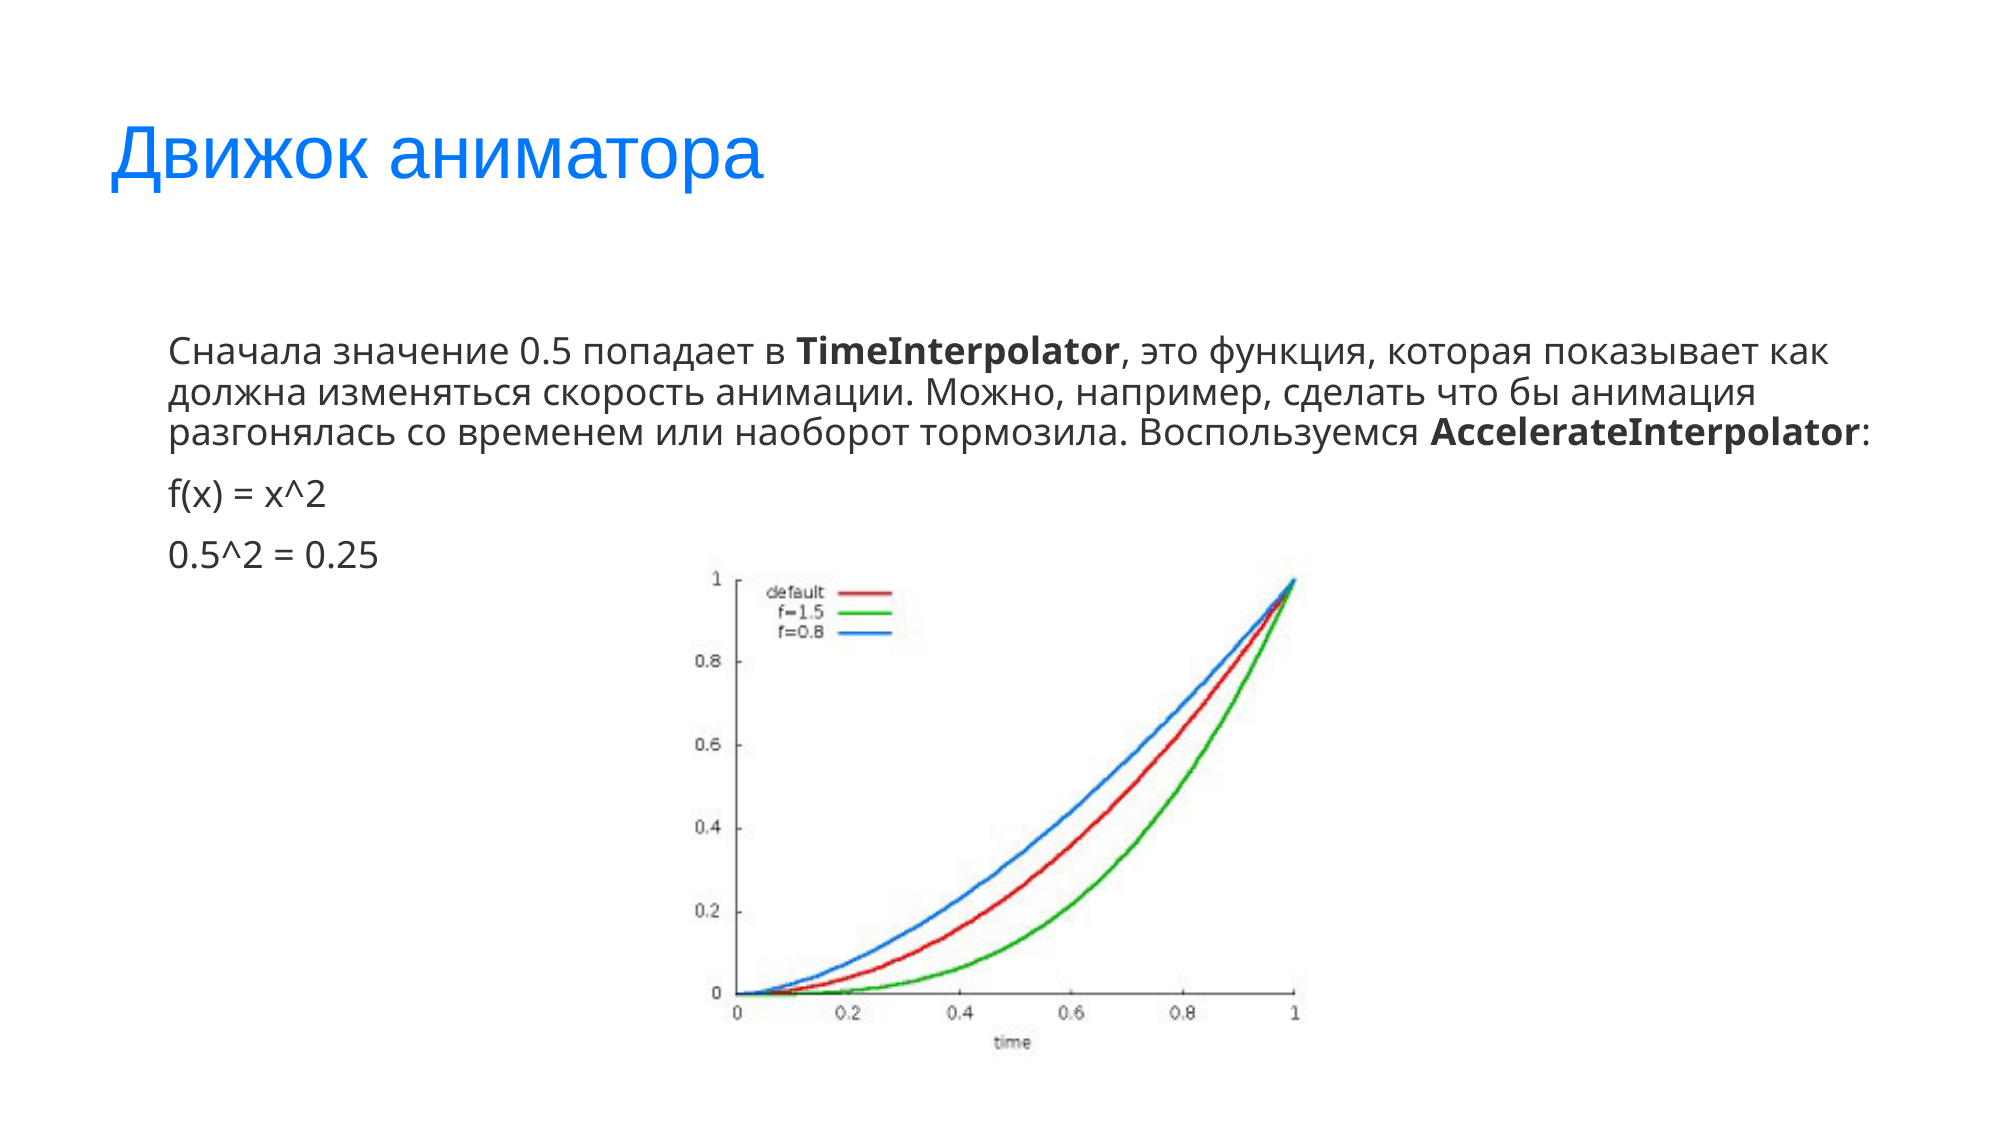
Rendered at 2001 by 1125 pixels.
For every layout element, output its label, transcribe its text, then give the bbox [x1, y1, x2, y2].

picture [690, 556, 1310, 1058]
title Движок аниматора [110, 113, 1893, 220]
list Сначала значение 0.5 попадает в TimeInterpolator, это функция, которая показывает как должна изменяться скорость анимации. Можно, например, сделать что бы анимация разгонялась со временем или наоборот тормозила. Воспользуемся AccelerateInterpolator: f(x) = x^2 0.5^2 = 0.25 [159, 324, 1896, 1048]
